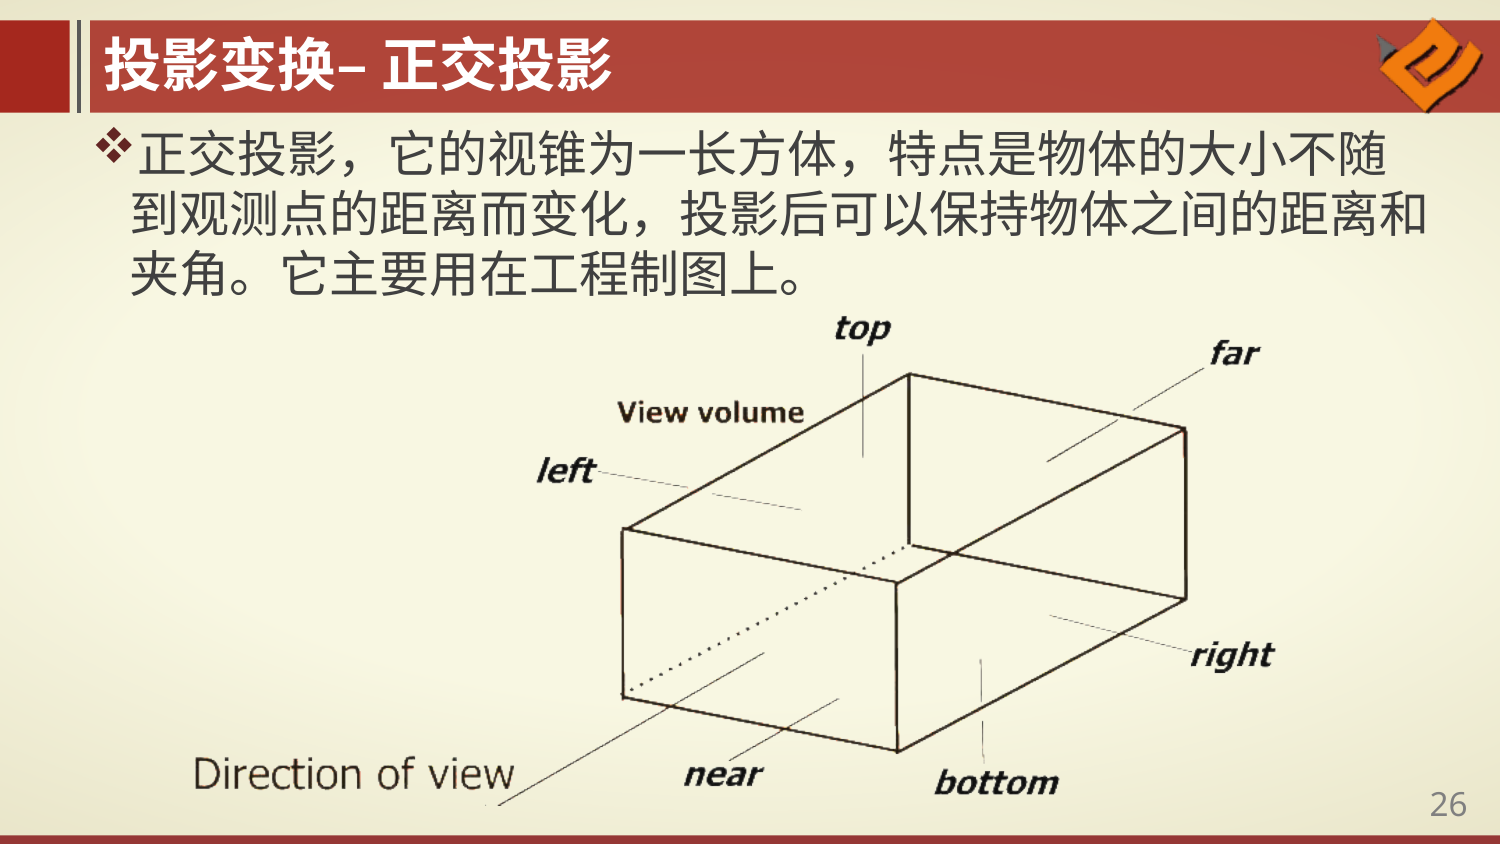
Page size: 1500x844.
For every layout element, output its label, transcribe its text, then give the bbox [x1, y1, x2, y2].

picture [0, 0, 1500, 835]
text_box 正交投影，它的视锥为一长方体，特点是物体的大小不随到观测点的距离而变化，投影后可以保持物体之间的距离和夹角。它主要用在工程制图上。 [76, 114, 1447, 316]
text_box 投影变换– 正交投影 [88, 20, 1211, 105]
